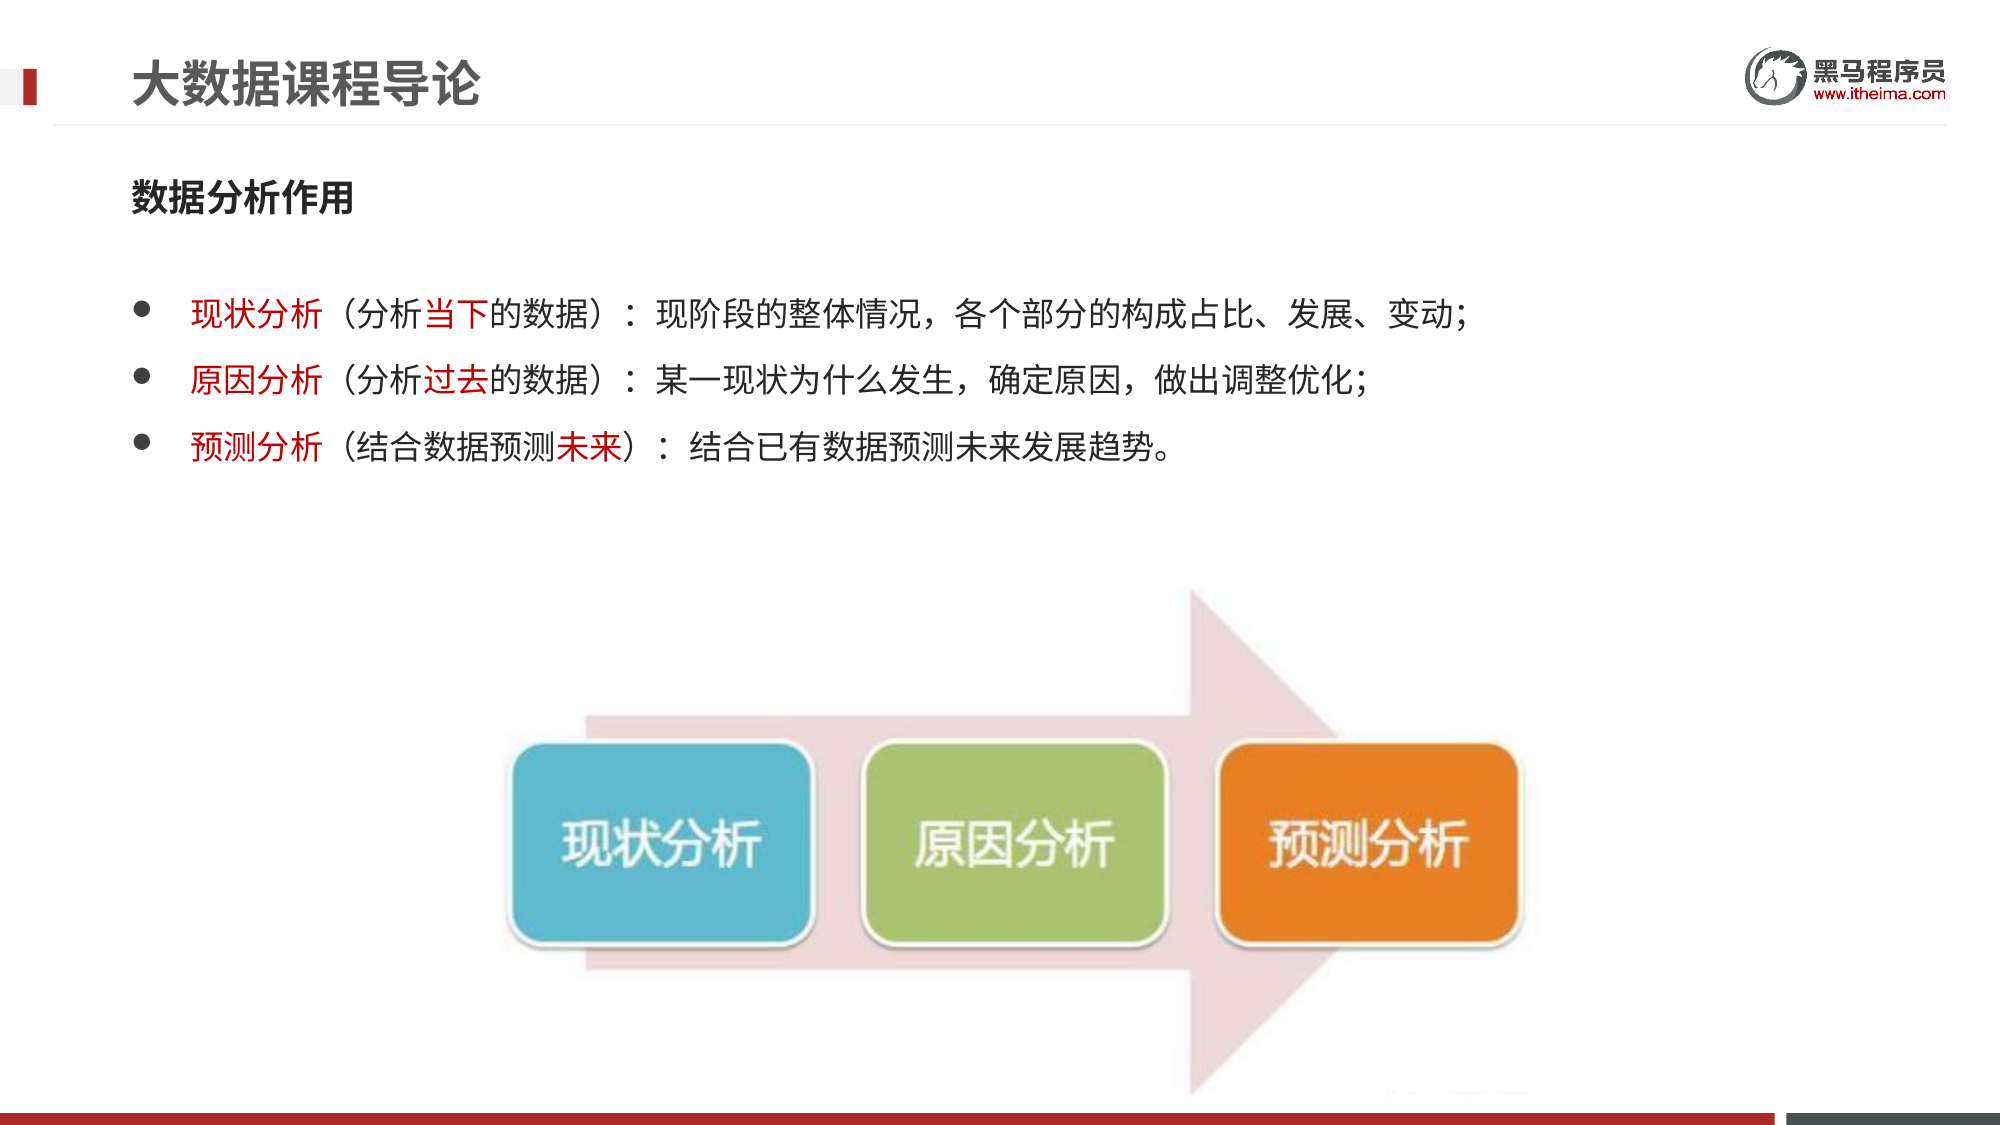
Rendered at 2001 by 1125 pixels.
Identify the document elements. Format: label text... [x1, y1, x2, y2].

title 大数据课程导论 [116, 40, 1556, 125]
list 现状分析（分析当下的数据）：现阶段的整体情况，各个部分的构成占比、发展、变动； 原因分析（分析过去的数据）：某一现状为什么发生，确定原因，做出调整优化； 预测分析（结合数据预测未来）：结合已有数据预测未来发展趋势。 [116, 265, 1880, 958]
list 数据分析作用 [116, 154, 1880, 239]
picture [479, 577, 1556, 1107]
picture [1744, 46, 1946, 106]
